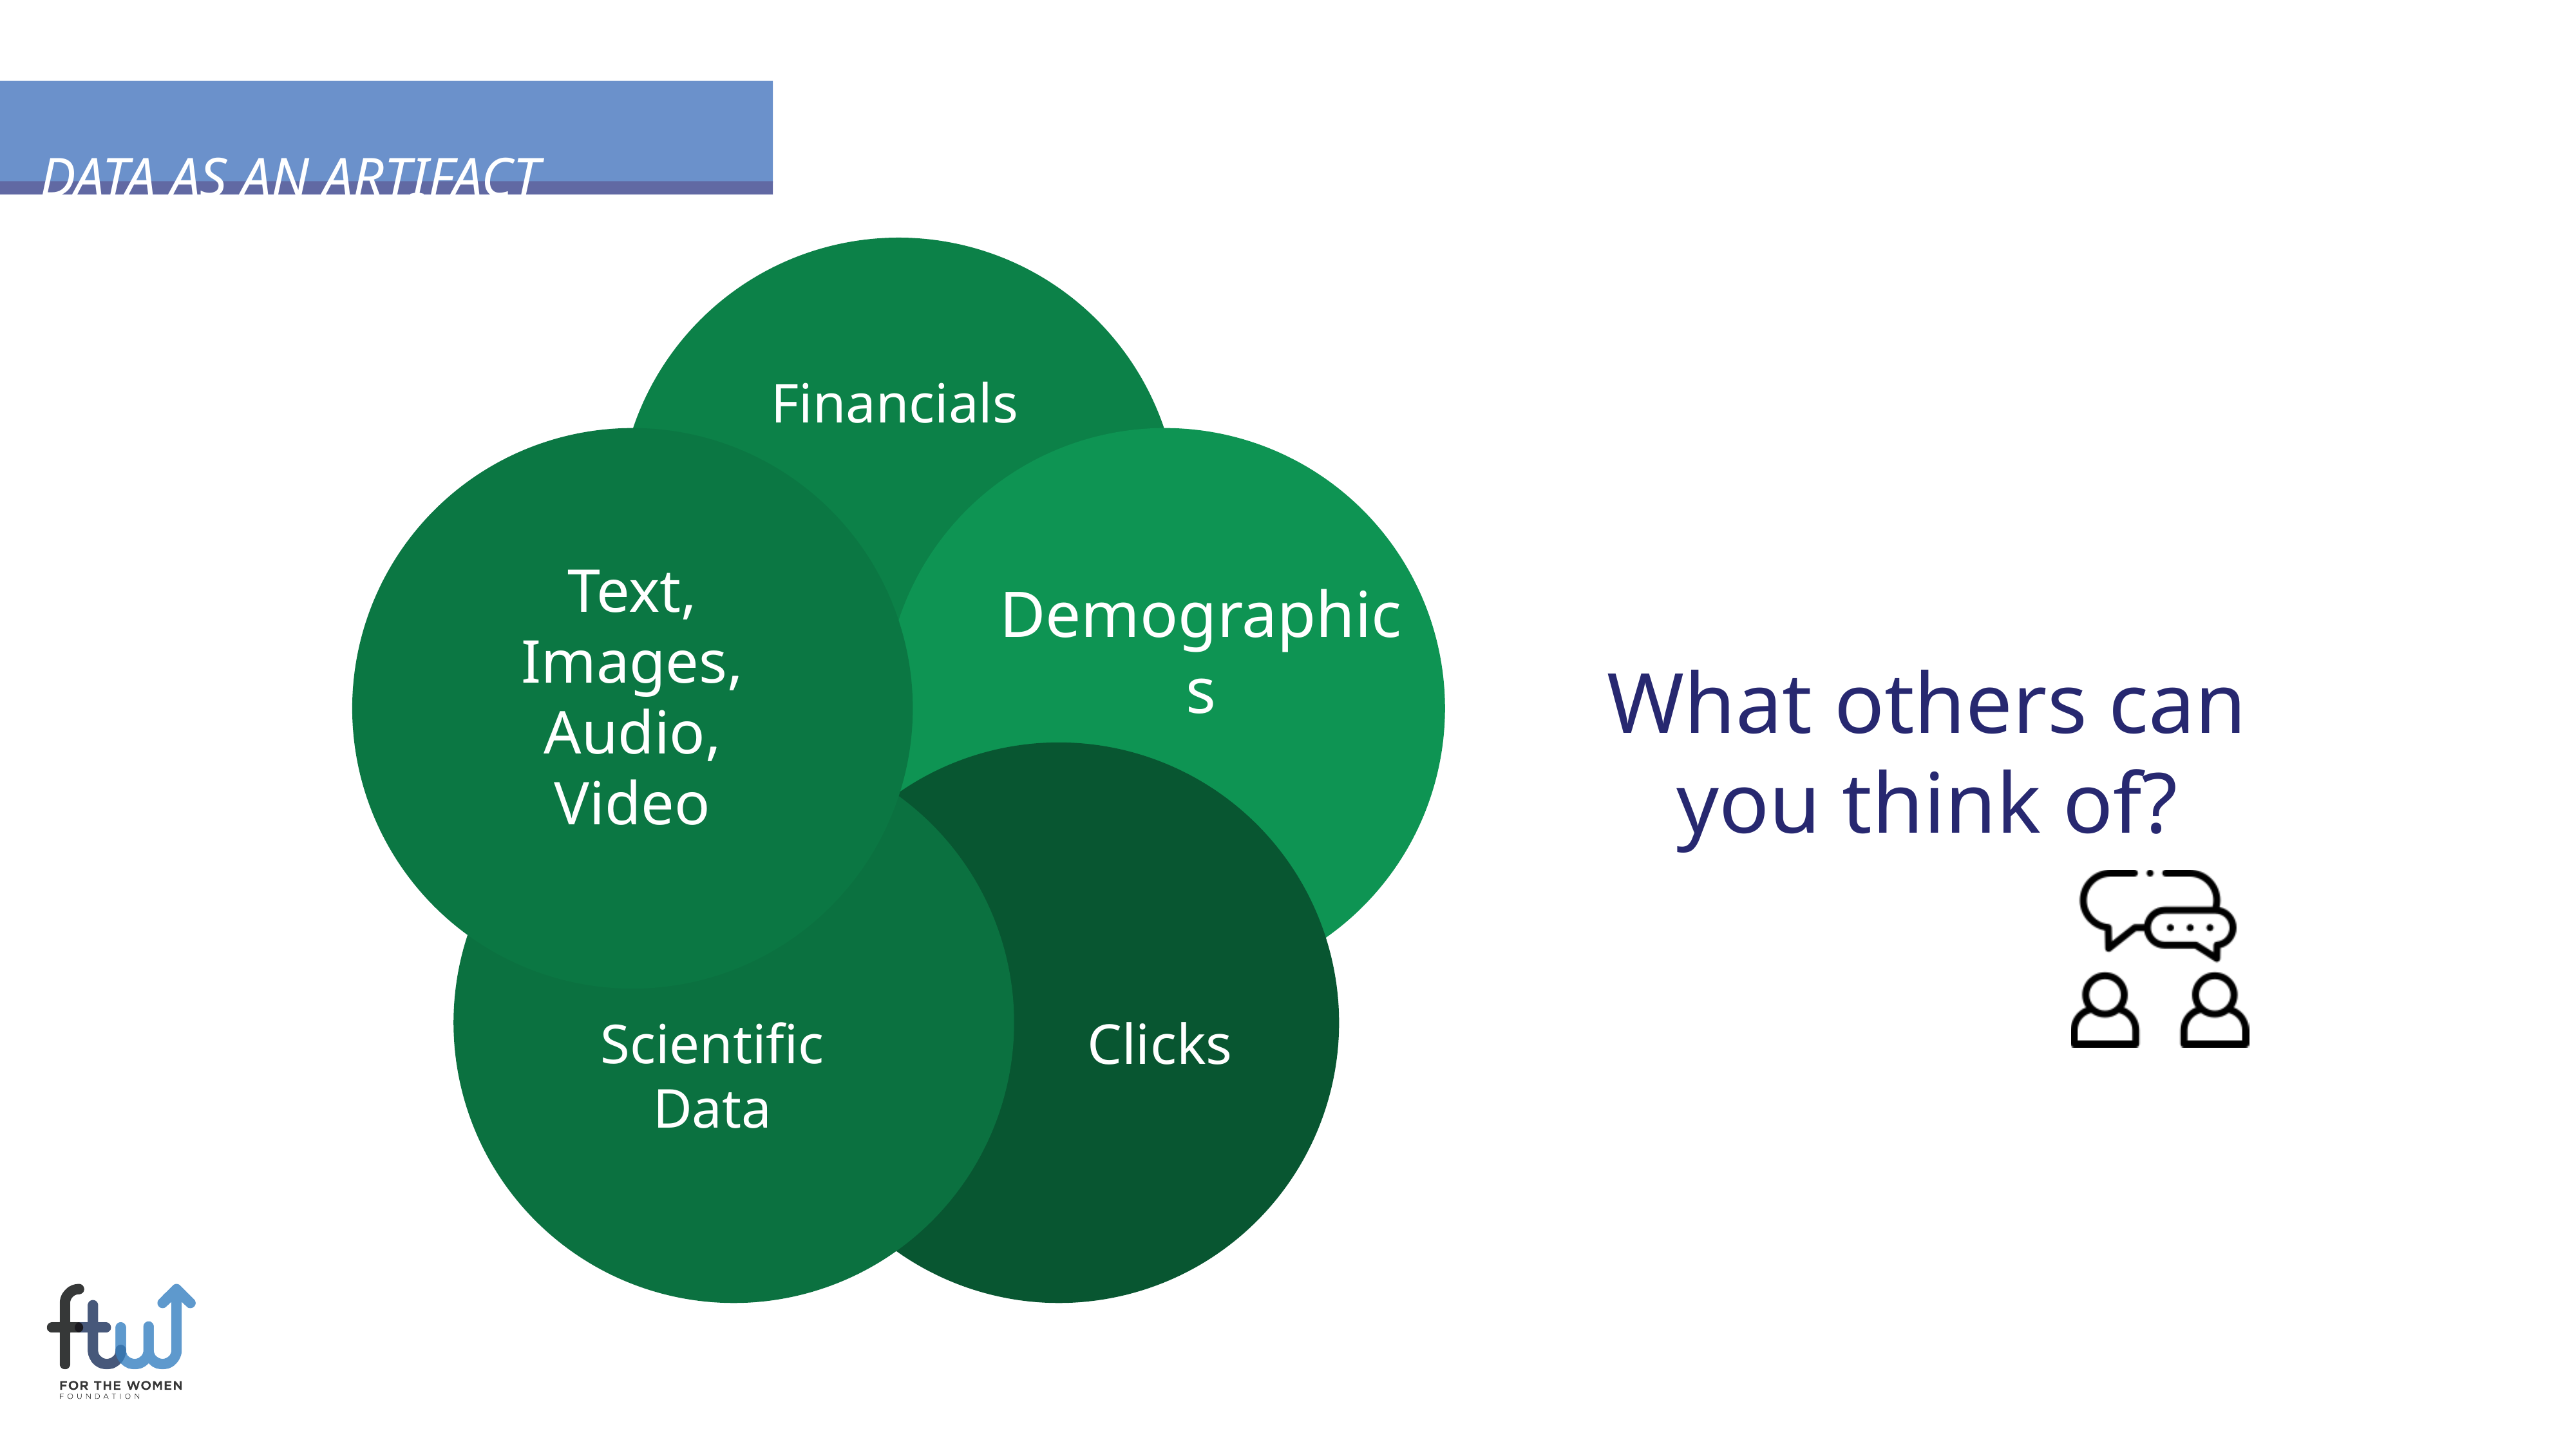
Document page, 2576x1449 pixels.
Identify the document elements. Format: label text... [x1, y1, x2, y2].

picture [0, 1254, 247, 1432]
picture [2071, 869, 2249, 1048]
text_box What others can you think of? [1561, 646, 2294, 853]
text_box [0, 80, 773, 195]
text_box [352, 237, 1446, 1303]
